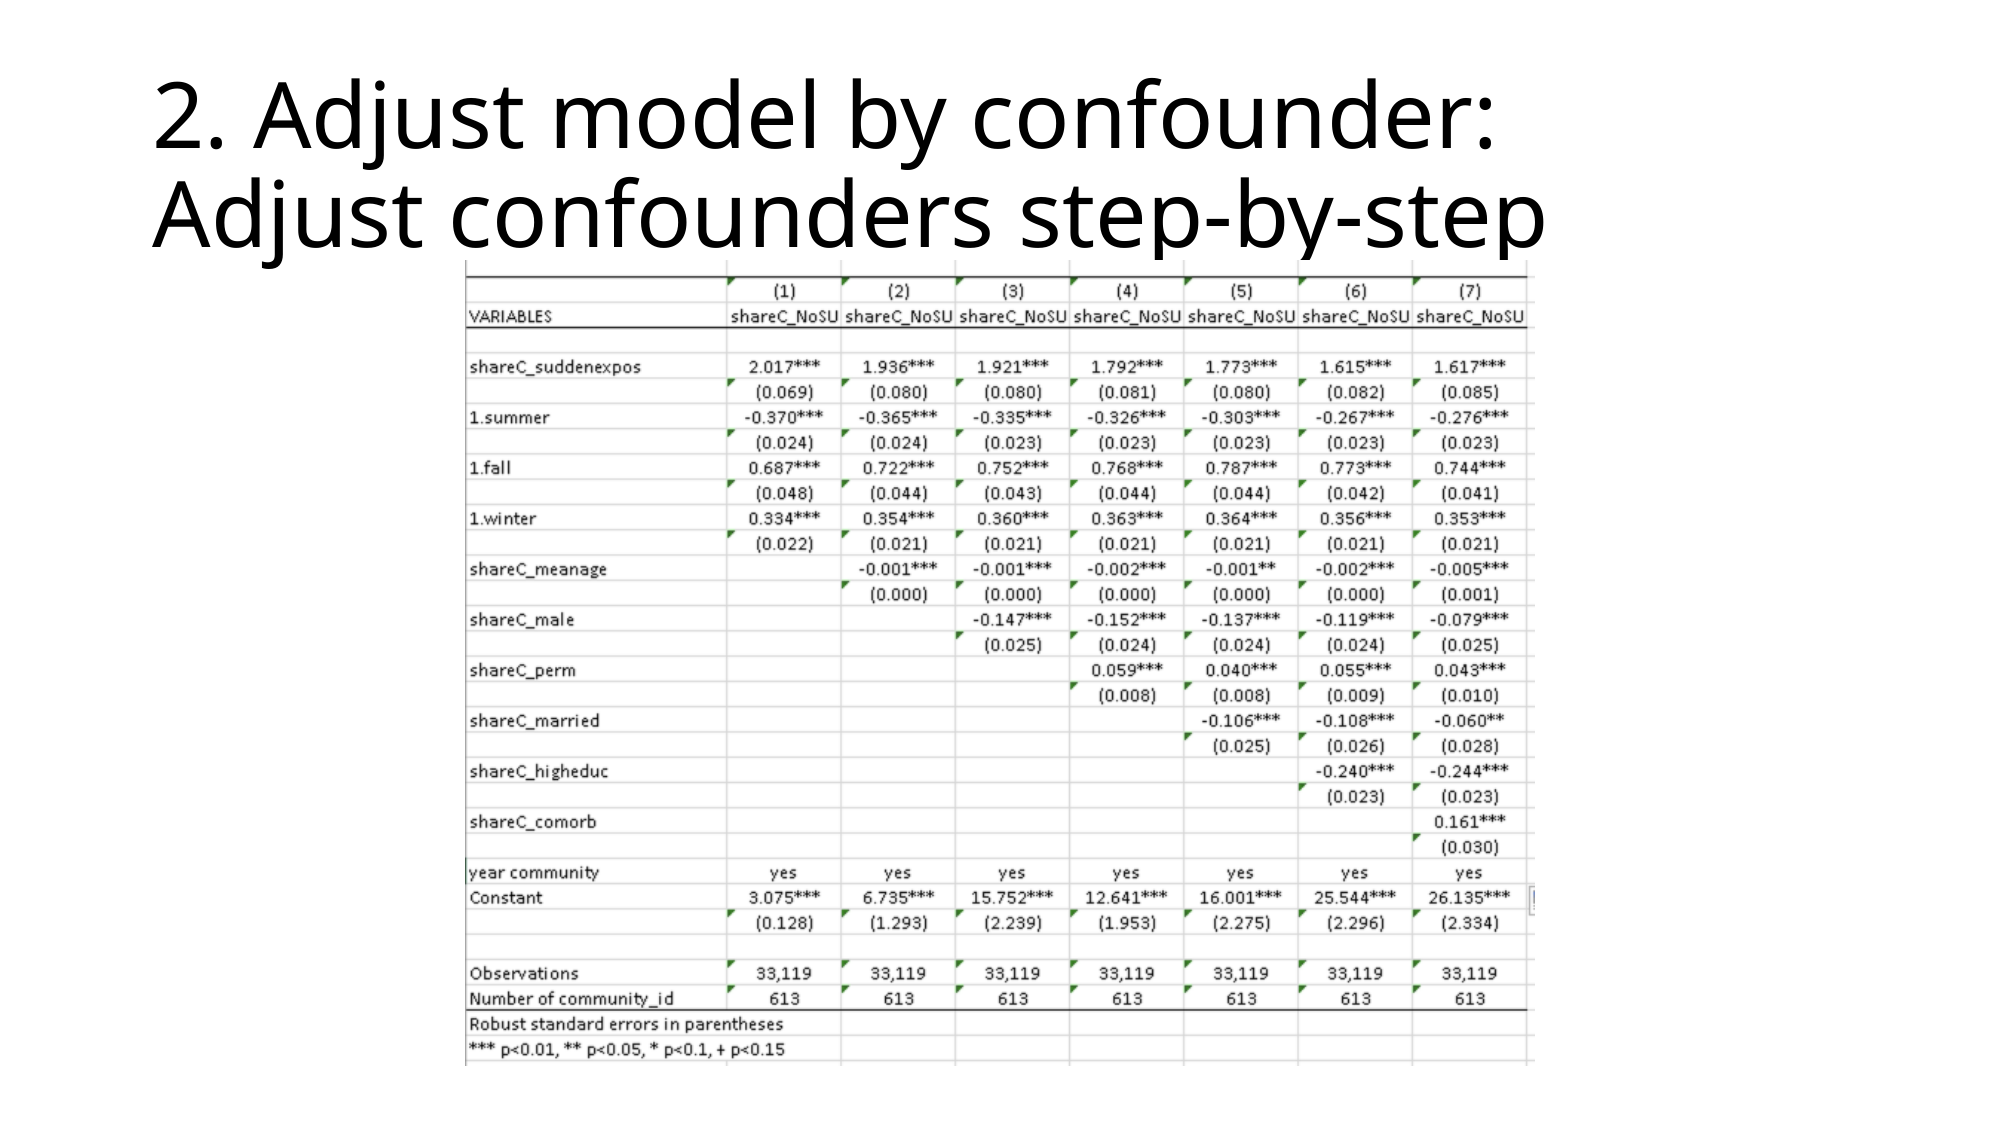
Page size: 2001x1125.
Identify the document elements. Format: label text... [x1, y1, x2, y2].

picture [465, 260, 1535, 1066]
title 2. Adjust model by confounder: Adjust confounders step-by-step [137, 59, 1863, 278]
